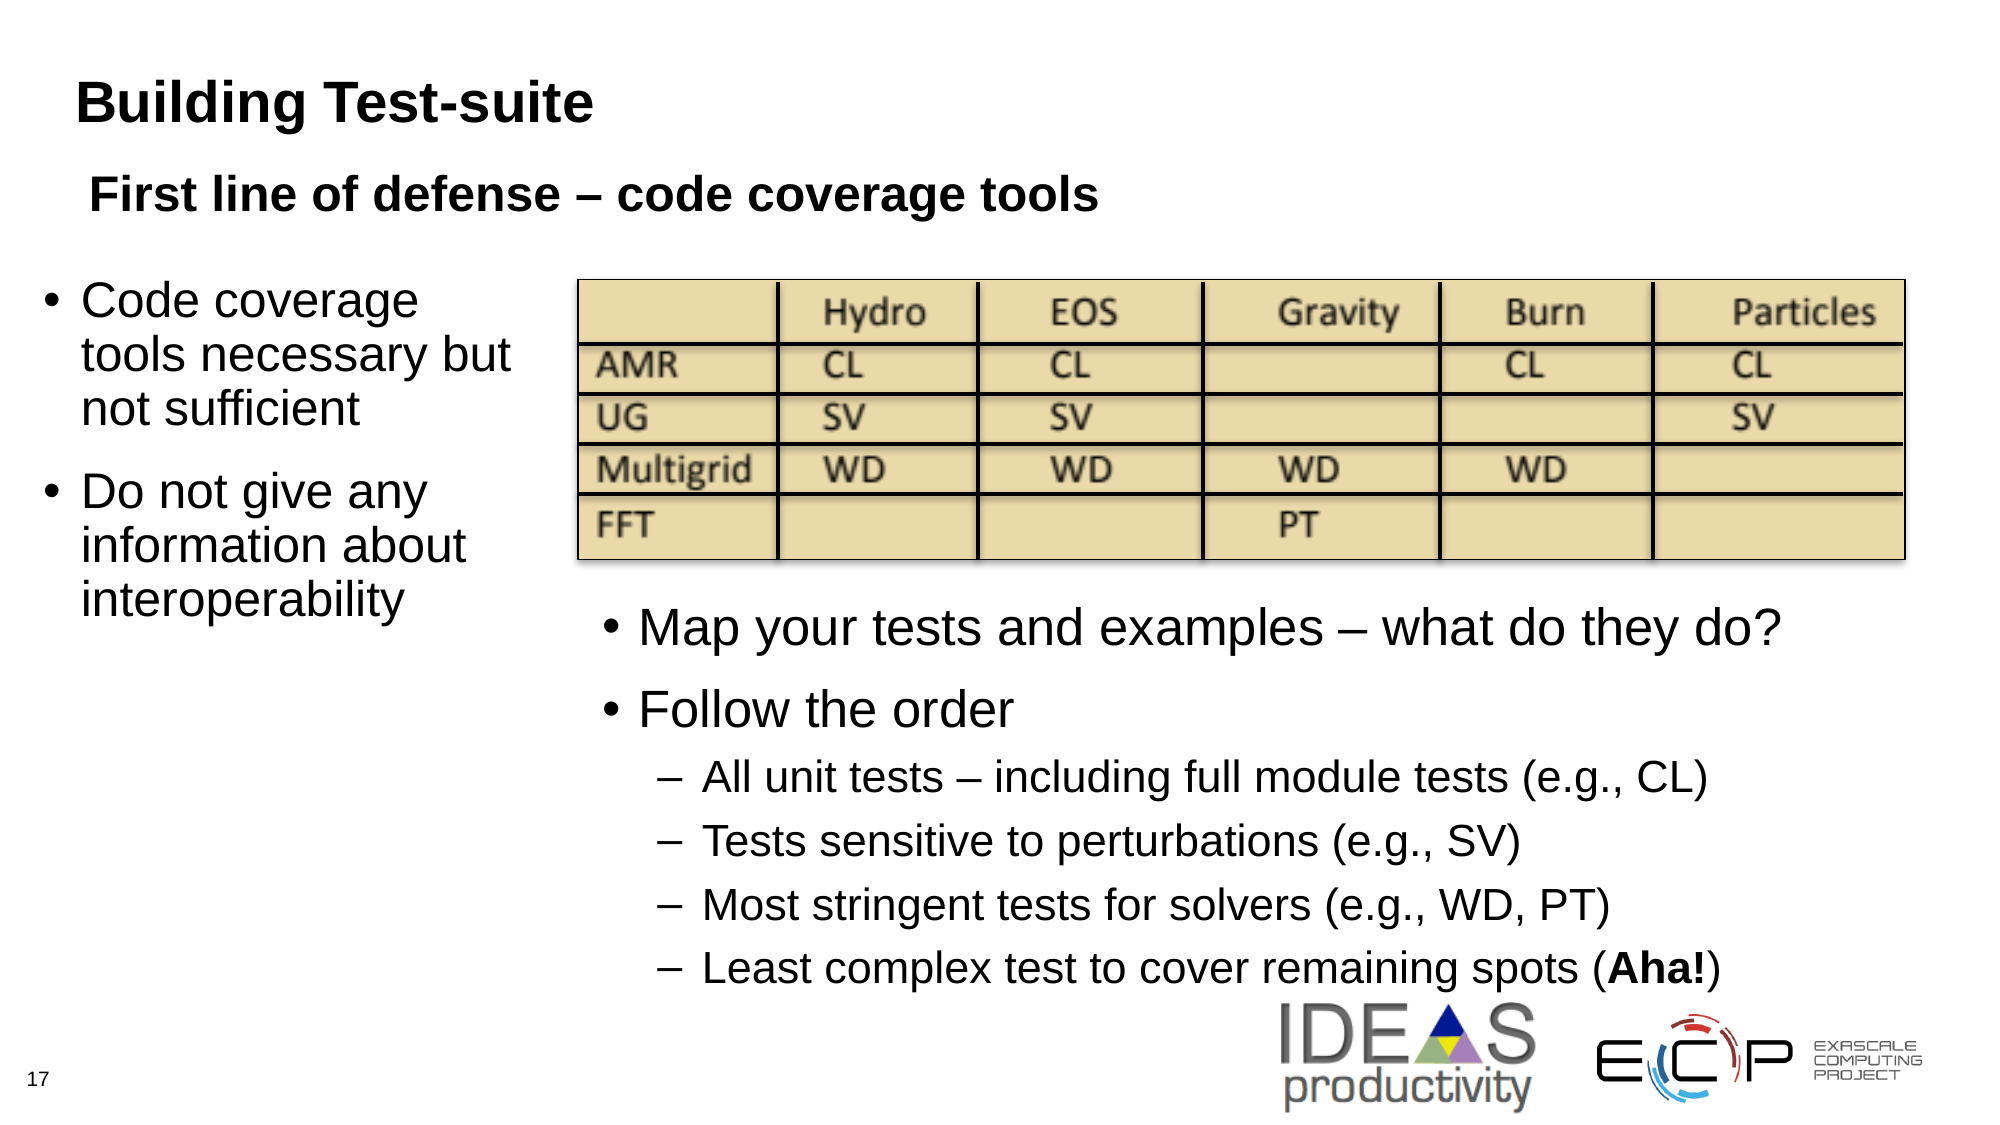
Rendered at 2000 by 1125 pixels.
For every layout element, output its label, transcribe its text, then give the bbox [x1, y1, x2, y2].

picture [1597, 1014, 1922, 1103]
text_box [540, 231, 1967, 602]
picture [1280, 1007, 1537, 1114]
text_box First line of defense – code coverage tools [73, 160, 1926, 353]
list Code coverage tools necessary but not sufficient Do not give any information about interoperability [27, 266, 541, 974]
text_box Map your tests and examples – what do they do? Follow the order All unit tests – including full module tests (e.g., CL) Tests sensitive to perturbations (e.g., SV) Most stringent tests for solvers (e.g., WD, PT) Least complex test to cover remaining spots (Aha!) [587, 610, 1897, 1007]
title Building Test-suite [59, 67, 1926, 218]
